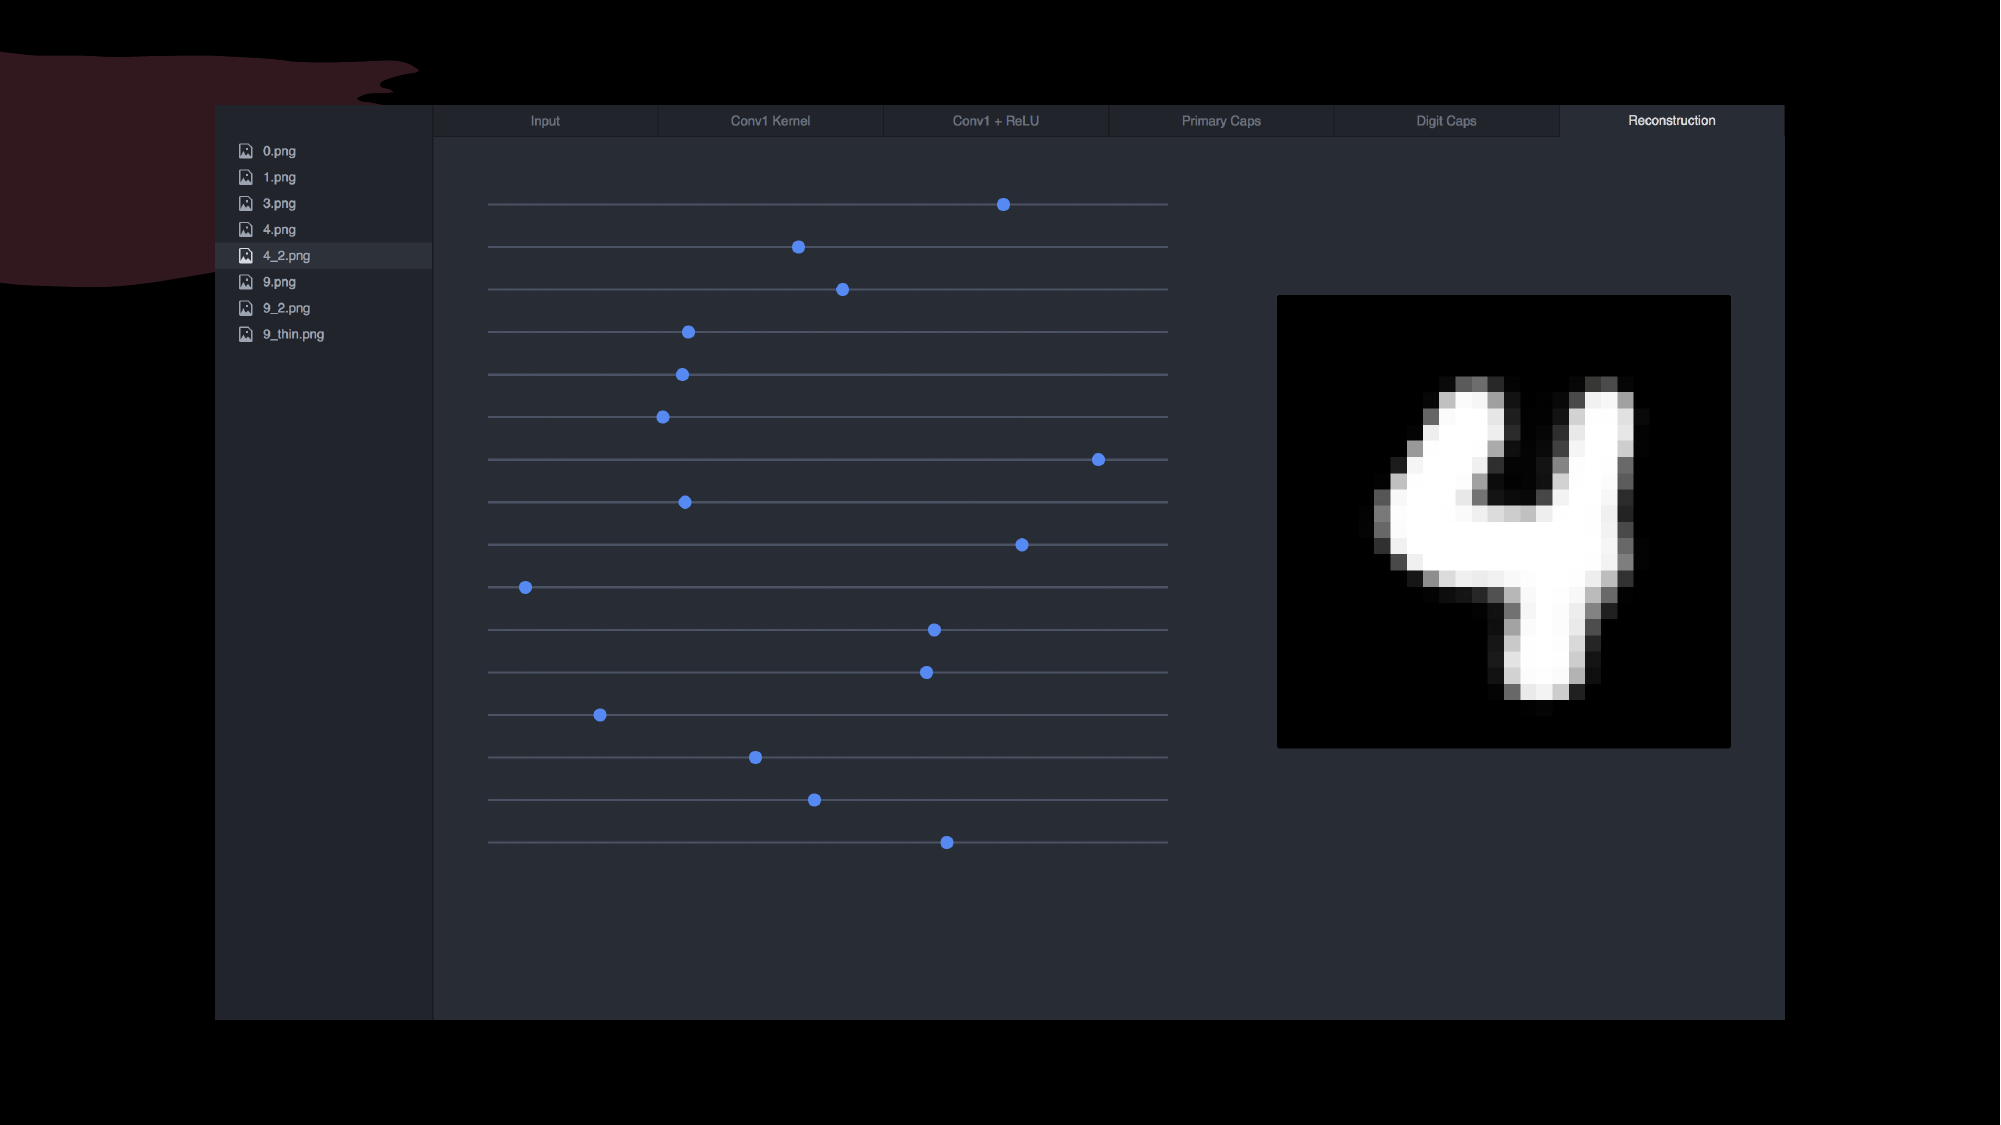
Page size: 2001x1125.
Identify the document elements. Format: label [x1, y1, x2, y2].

list [215, 105, 1785, 1020]
